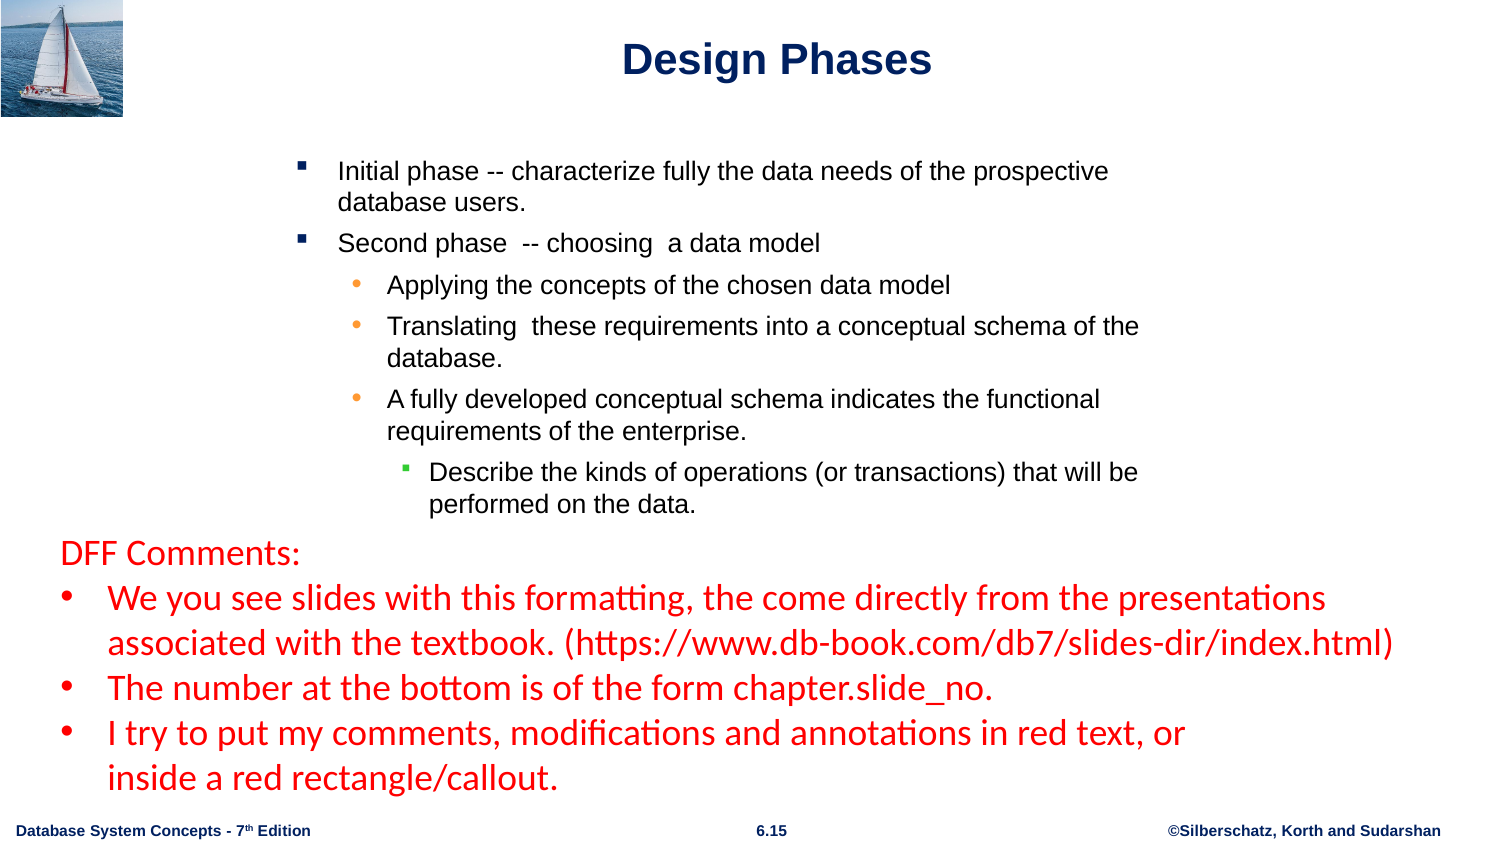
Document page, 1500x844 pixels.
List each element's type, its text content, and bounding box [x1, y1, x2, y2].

picture [0, 0, 123, 117]
title Design Phases [280, 15, 1275, 91]
list Initial phase -- characterize fully the data needs of the prospective database users. Second phase -- choosing a data model Applying the concepts of the chosen data model Translating these requirements into a conceptual schema of the database. A fully developed conceptual schema indicates the functional requirements of the enterprise. Describe the kinds of operations (or transactions) that will be performed on the data. [280, 145, 1215, 520]
text_box DFF Comments: We you see slides with this formatting, the come directly from the presentations associated with the textbook. (https://www.db-book.com/db7/slides-dir/index.html) The number at the bottom is of the form chapter.slide_no. I try to put my comments, modifications and annotations in red text, or inside a red rectangle/callout. [45, 520, 1409, 806]
